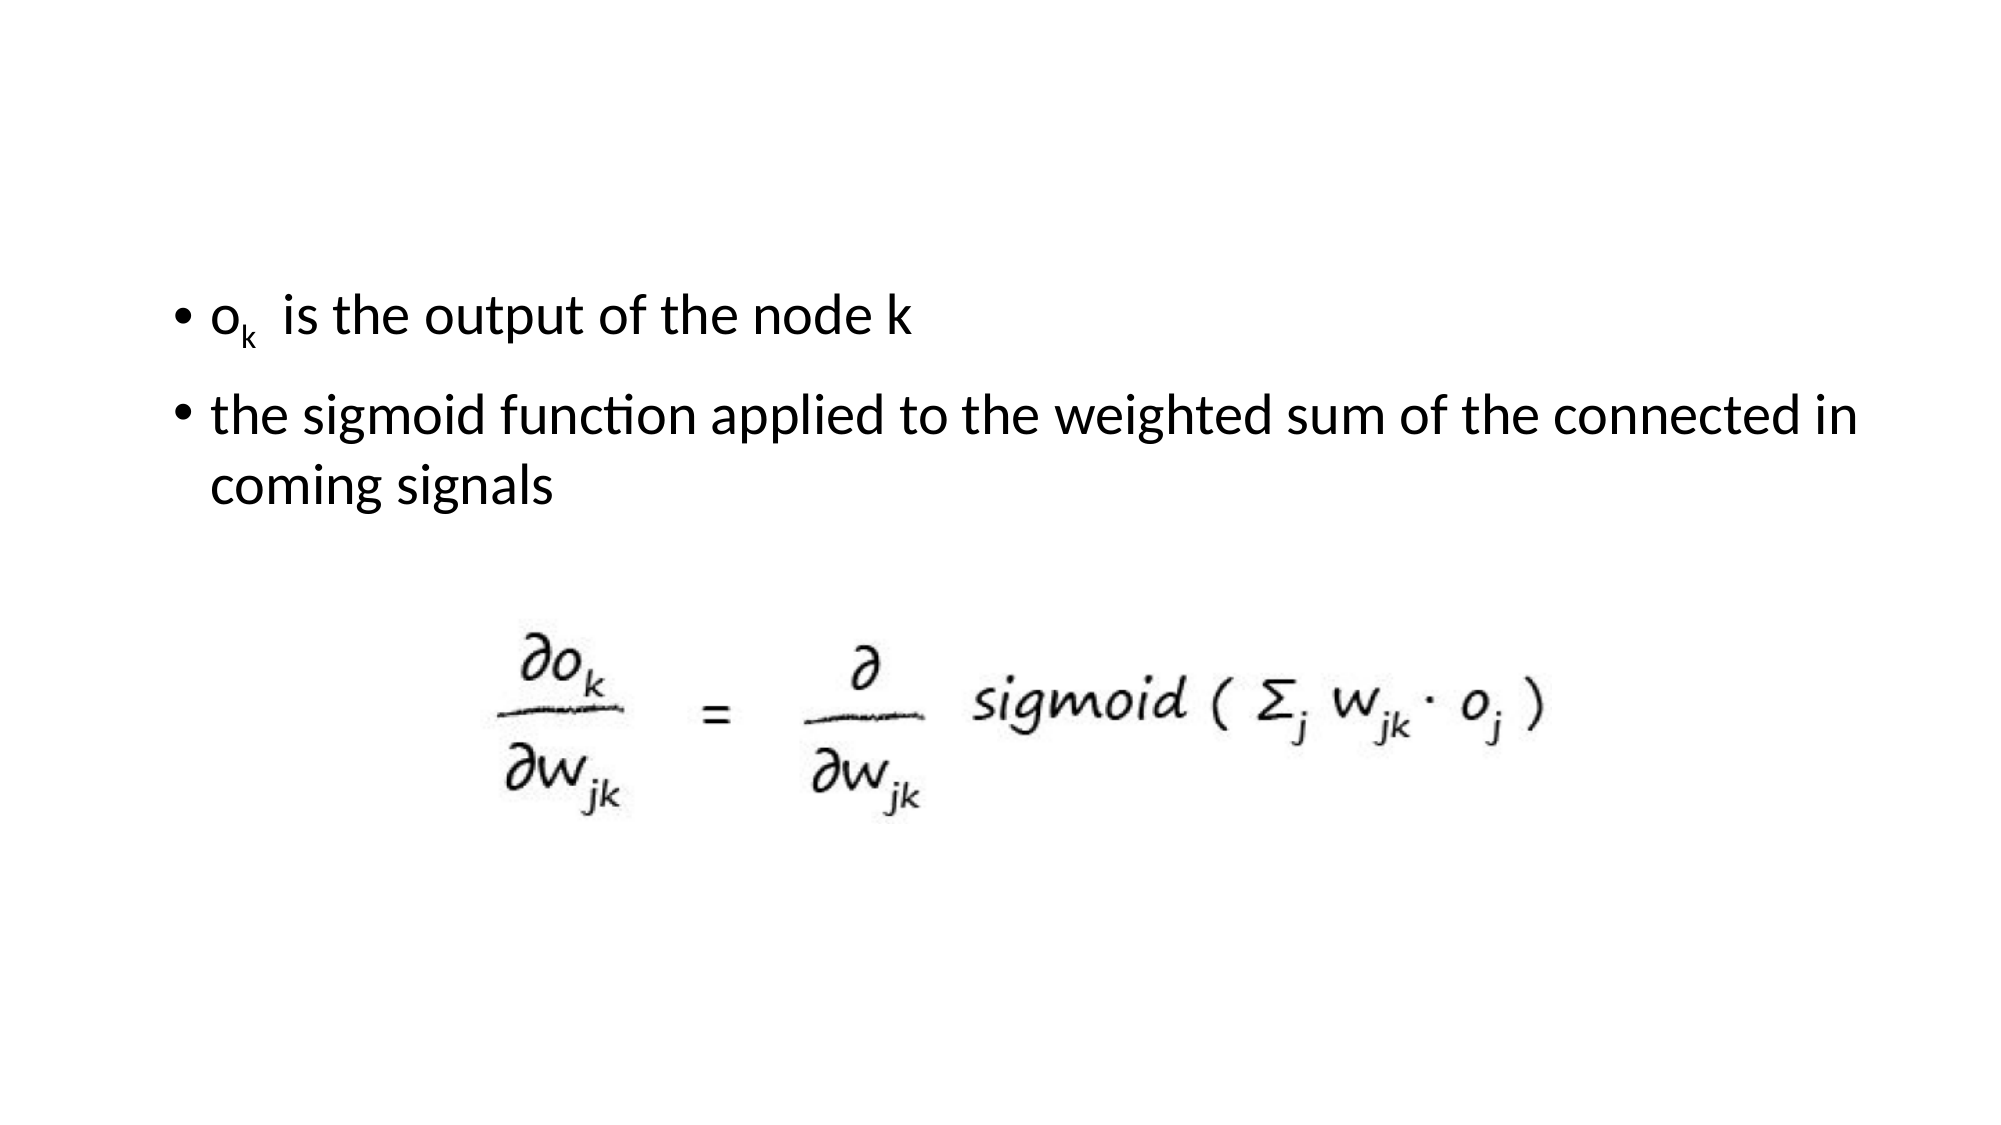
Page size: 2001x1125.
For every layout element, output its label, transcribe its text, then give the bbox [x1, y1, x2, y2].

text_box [464, 598, 1552, 824]
list ok is the output of the node k the sigmoid function applied to the weighted sum of the connected incoming signals [158, 268, 1883, 521]
